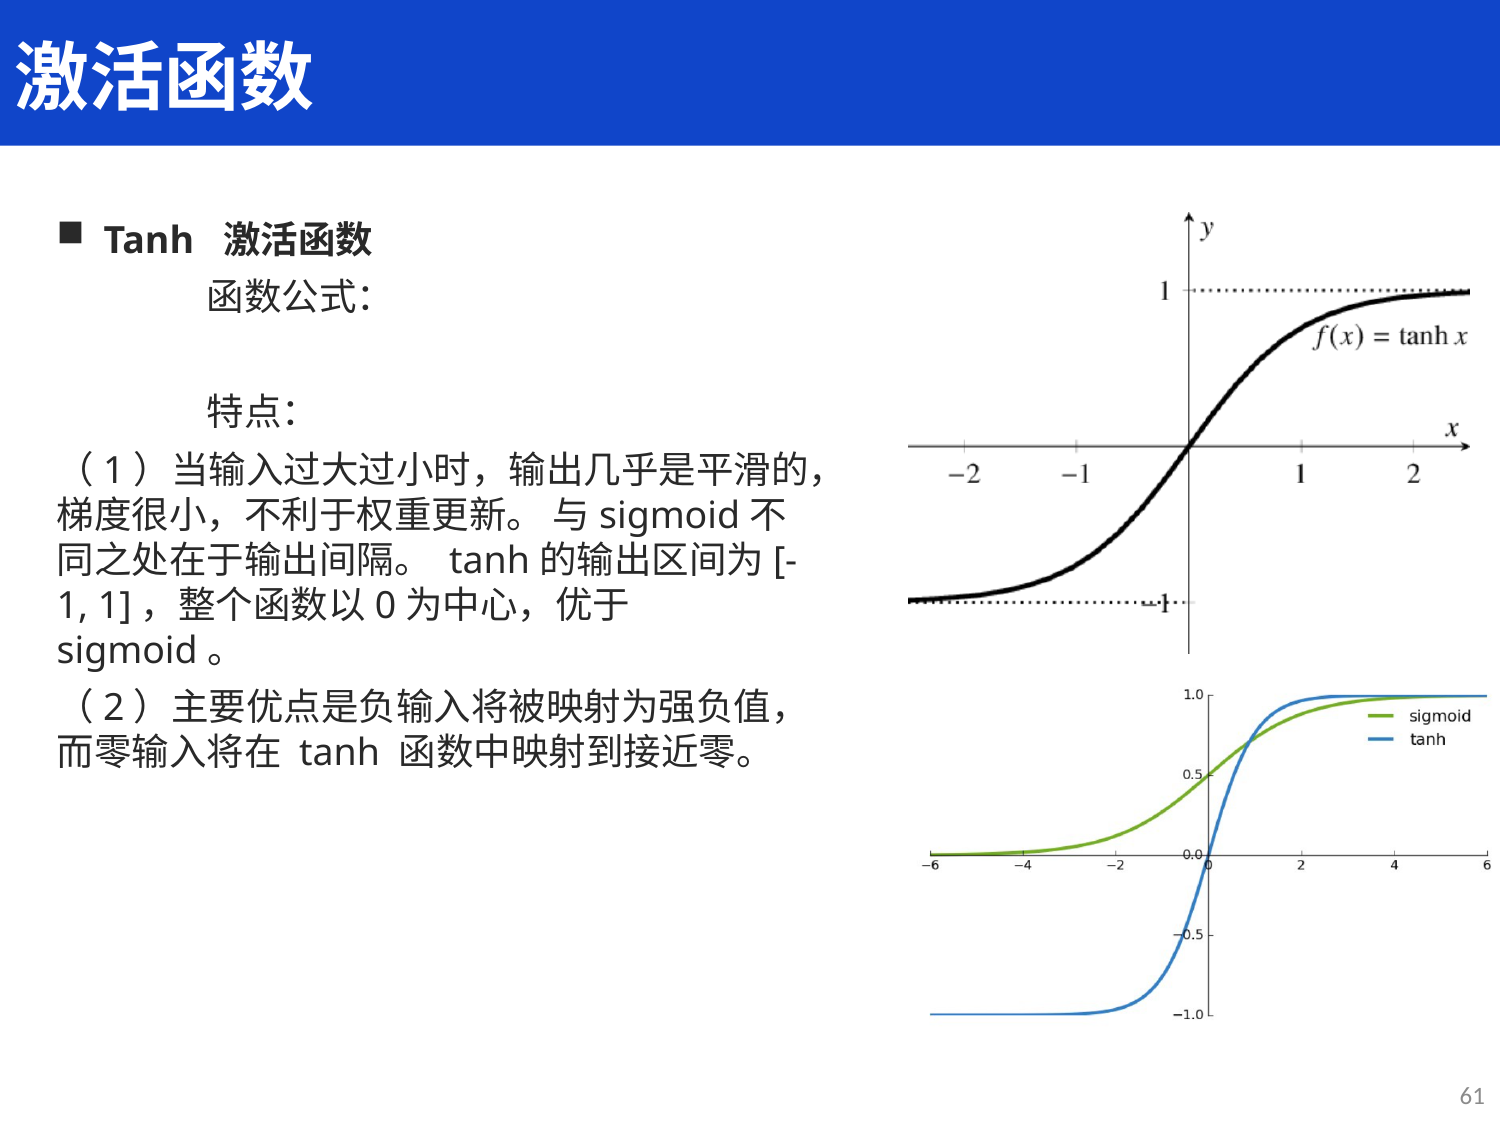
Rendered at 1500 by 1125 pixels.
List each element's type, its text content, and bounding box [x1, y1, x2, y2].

text_box 激活函数 [0, 0, 1500, 146]
text_box 61 [1162, 1065, 1500, 1125]
picture [883, 183, 1500, 1038]
